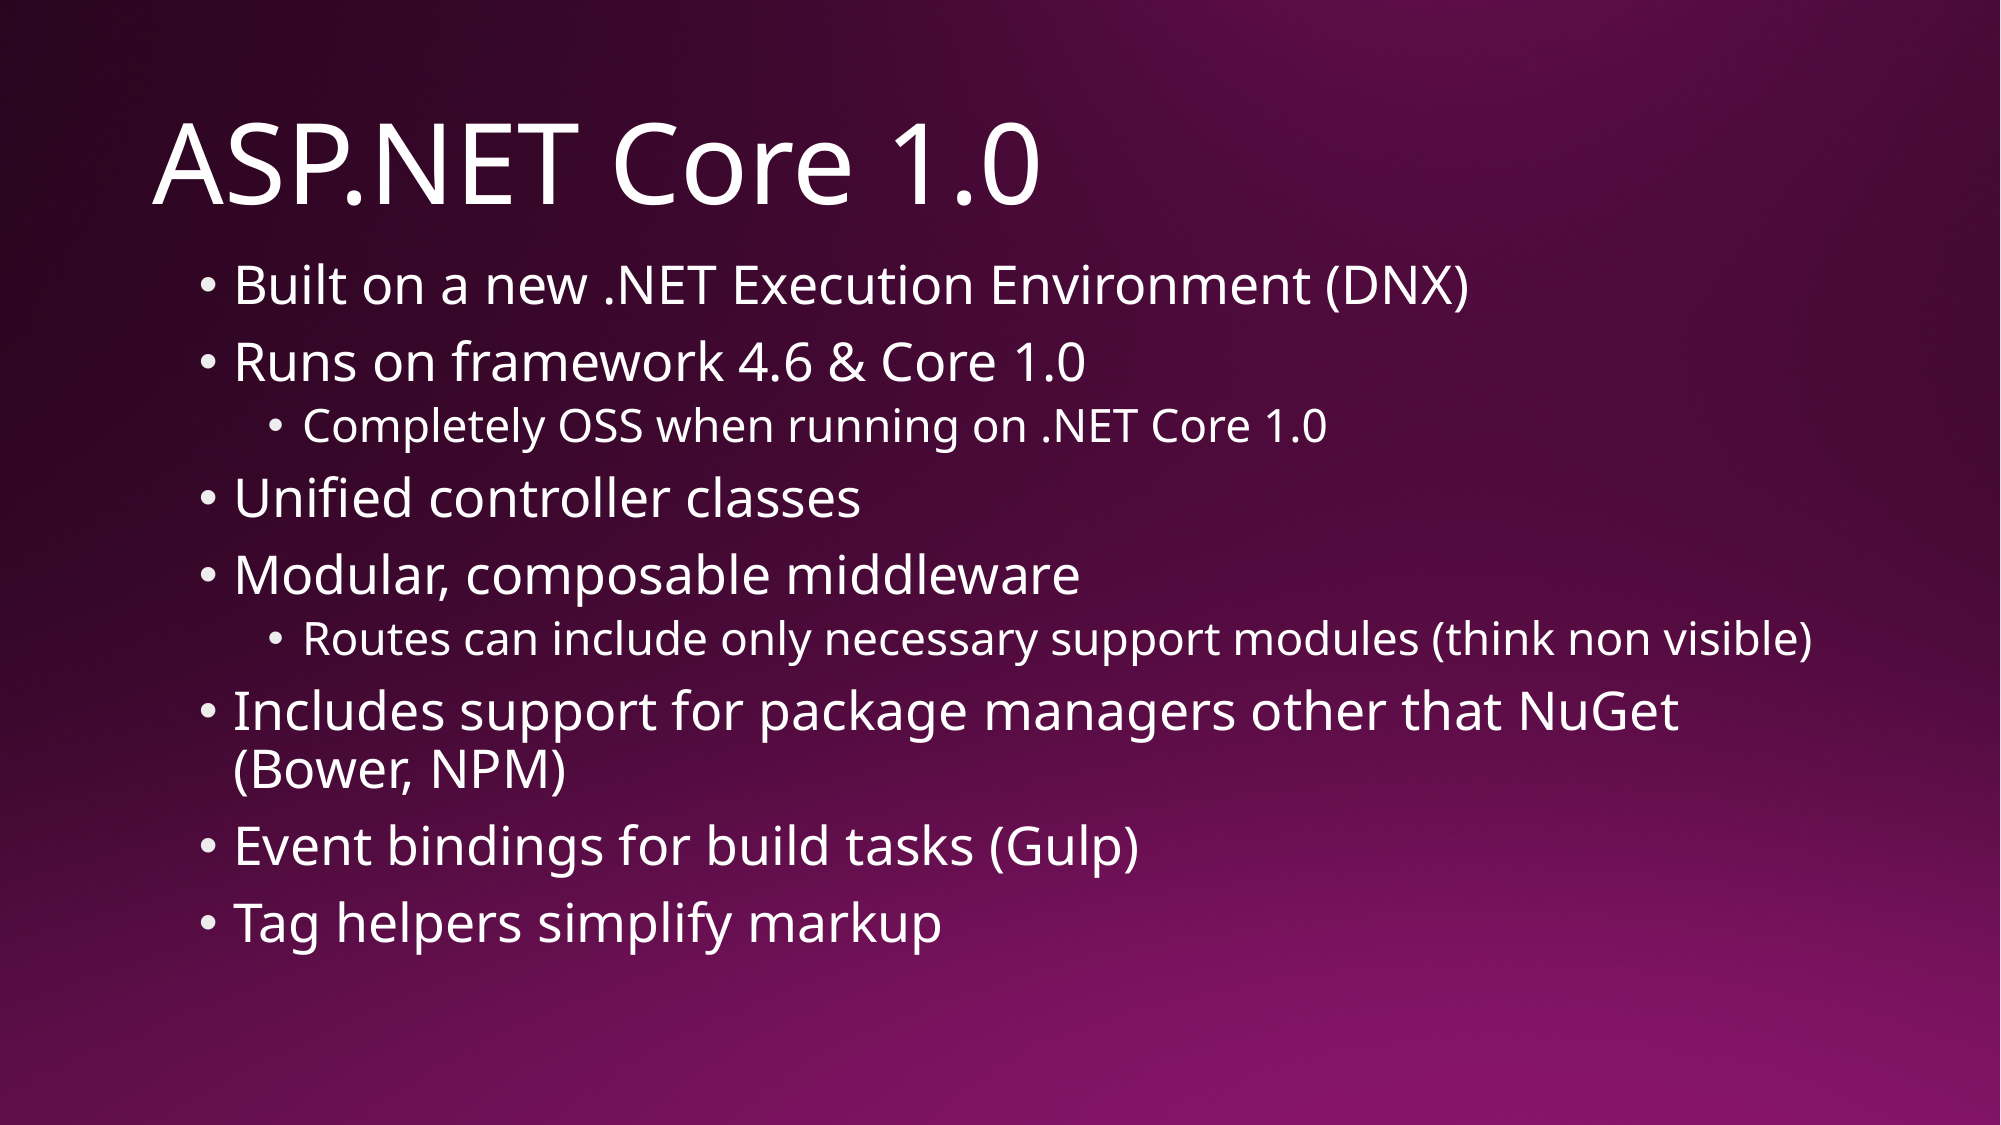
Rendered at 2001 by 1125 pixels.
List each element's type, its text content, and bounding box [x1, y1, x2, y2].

title ASP.NET Core 1.0 [137, 59, 1863, 278]
list Built on a new .NET Execution Environment (DNX) Runs on framework 4.6 & Core 1.0 Completely OSS when running on .NET Core 1.0 Unified controller classes Modular, composable middleware Routes can include only necessary support modules (think non visible) Includes support for package managers other that NuGet (Bower, NPM) Event bindings for build tasks (Gulp) Tag helpers simplify markup [183, 250, 1863, 965]
picture [0, 0, 2001, 1125]
